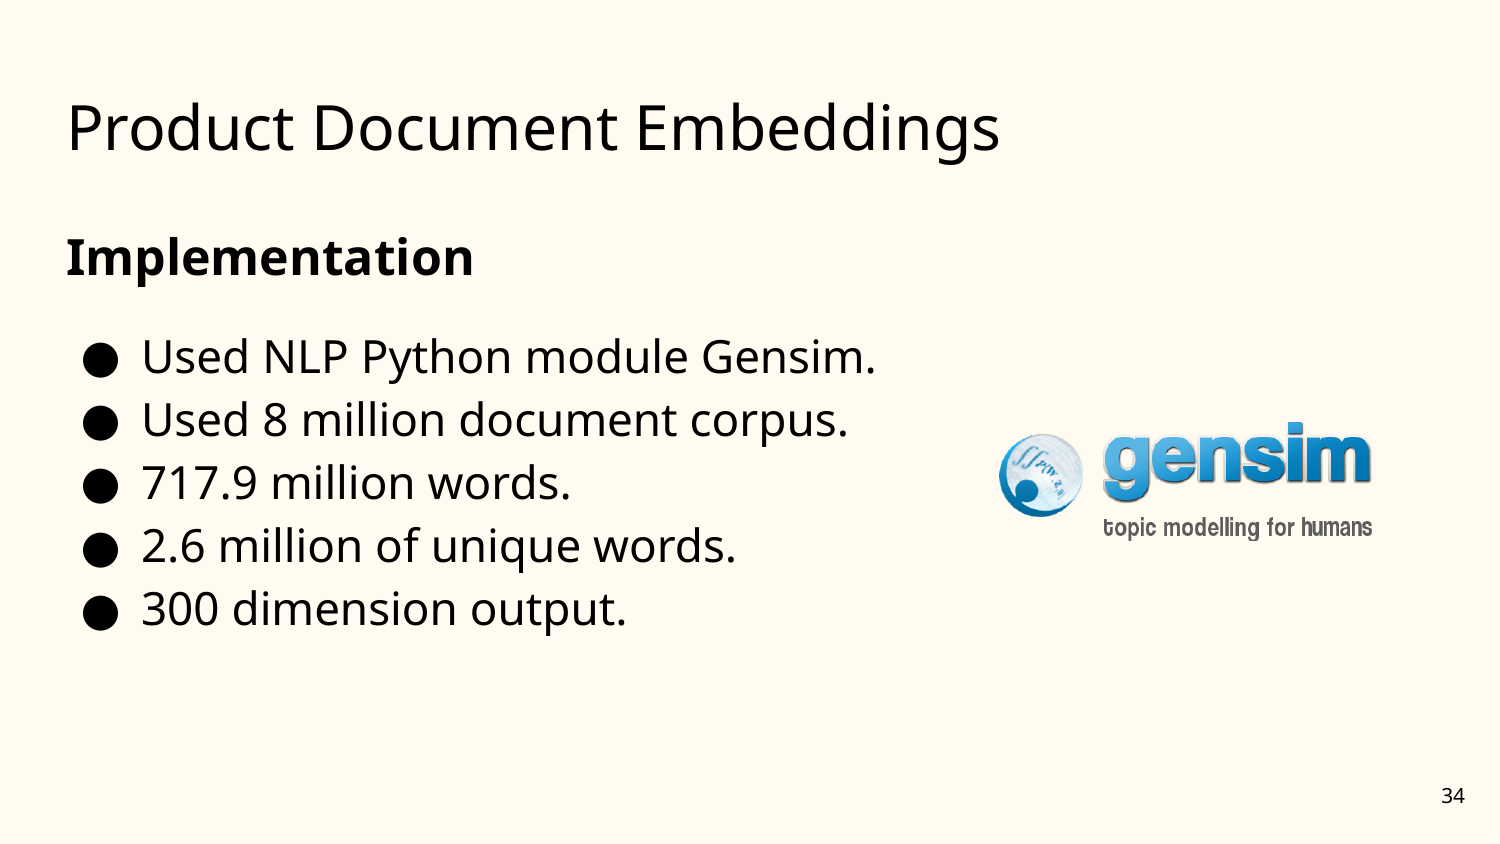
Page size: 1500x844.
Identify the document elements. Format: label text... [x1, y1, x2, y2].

slide_number ‹#› [1389, 764, 1480, 830]
title Product Document Embeddings [51, 72, 1449, 174]
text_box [998, 420, 1372, 541]
list Implementation Used NLP Python module Gensim. Used 8 million document corpus. 717.9 million words. 2.6 million of unique words. 300 dimension output. [51, 201, 1054, 759]
